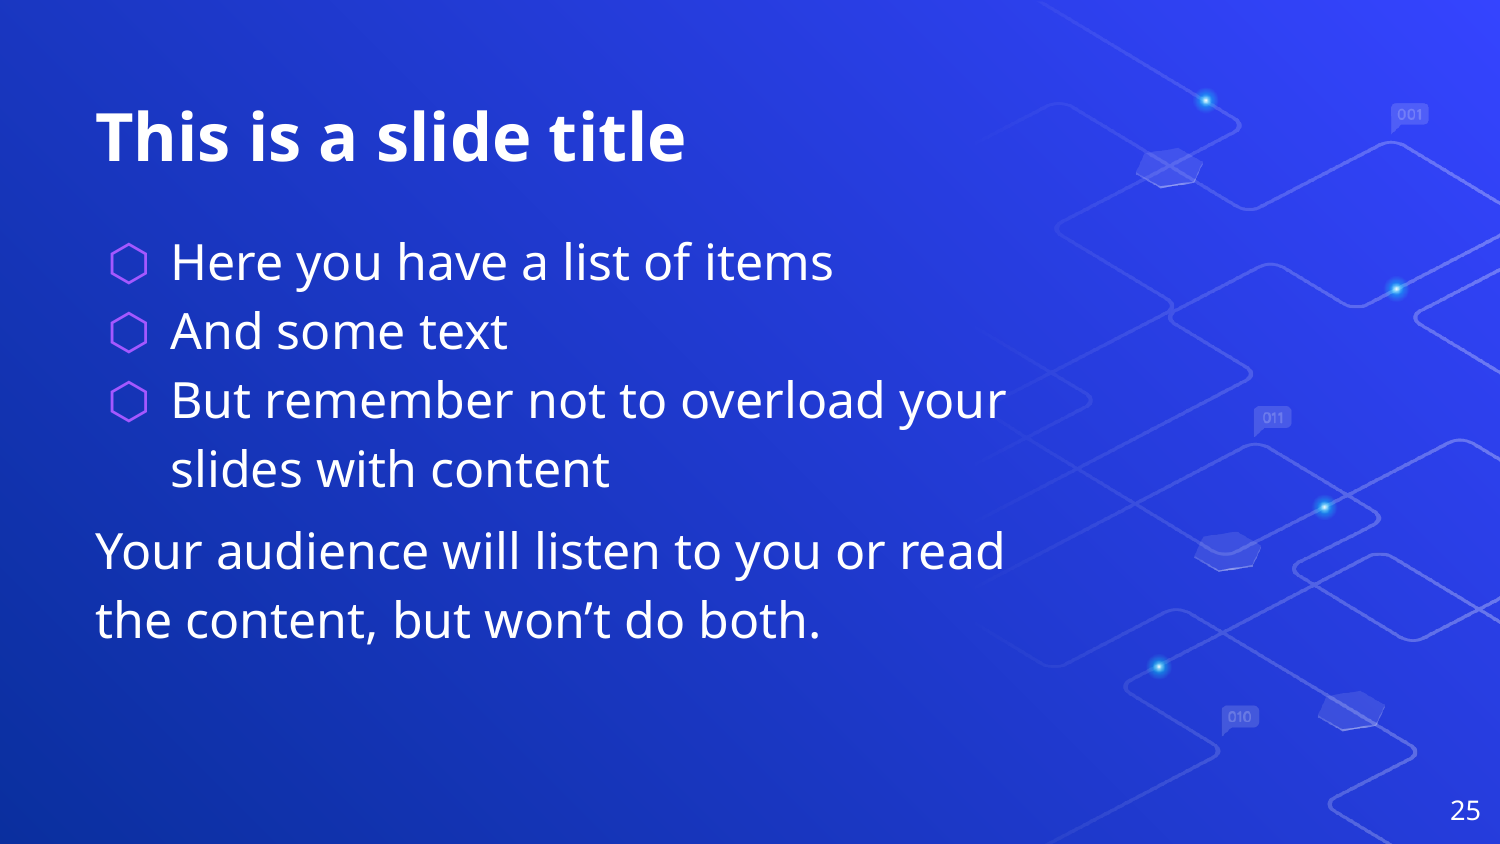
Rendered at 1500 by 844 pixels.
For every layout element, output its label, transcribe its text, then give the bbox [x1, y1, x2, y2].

title This is a slide title [95, 33, 1082, 175]
list Here you have a list of items And some text But remember not to overload your slides with content Your audience will listen to you or read the content, but won’t do both. [95, 221, 1082, 741]
picture [0, 0, 1500, 844]
slide_number ‹#› [1391, 779, 1482, 844]
